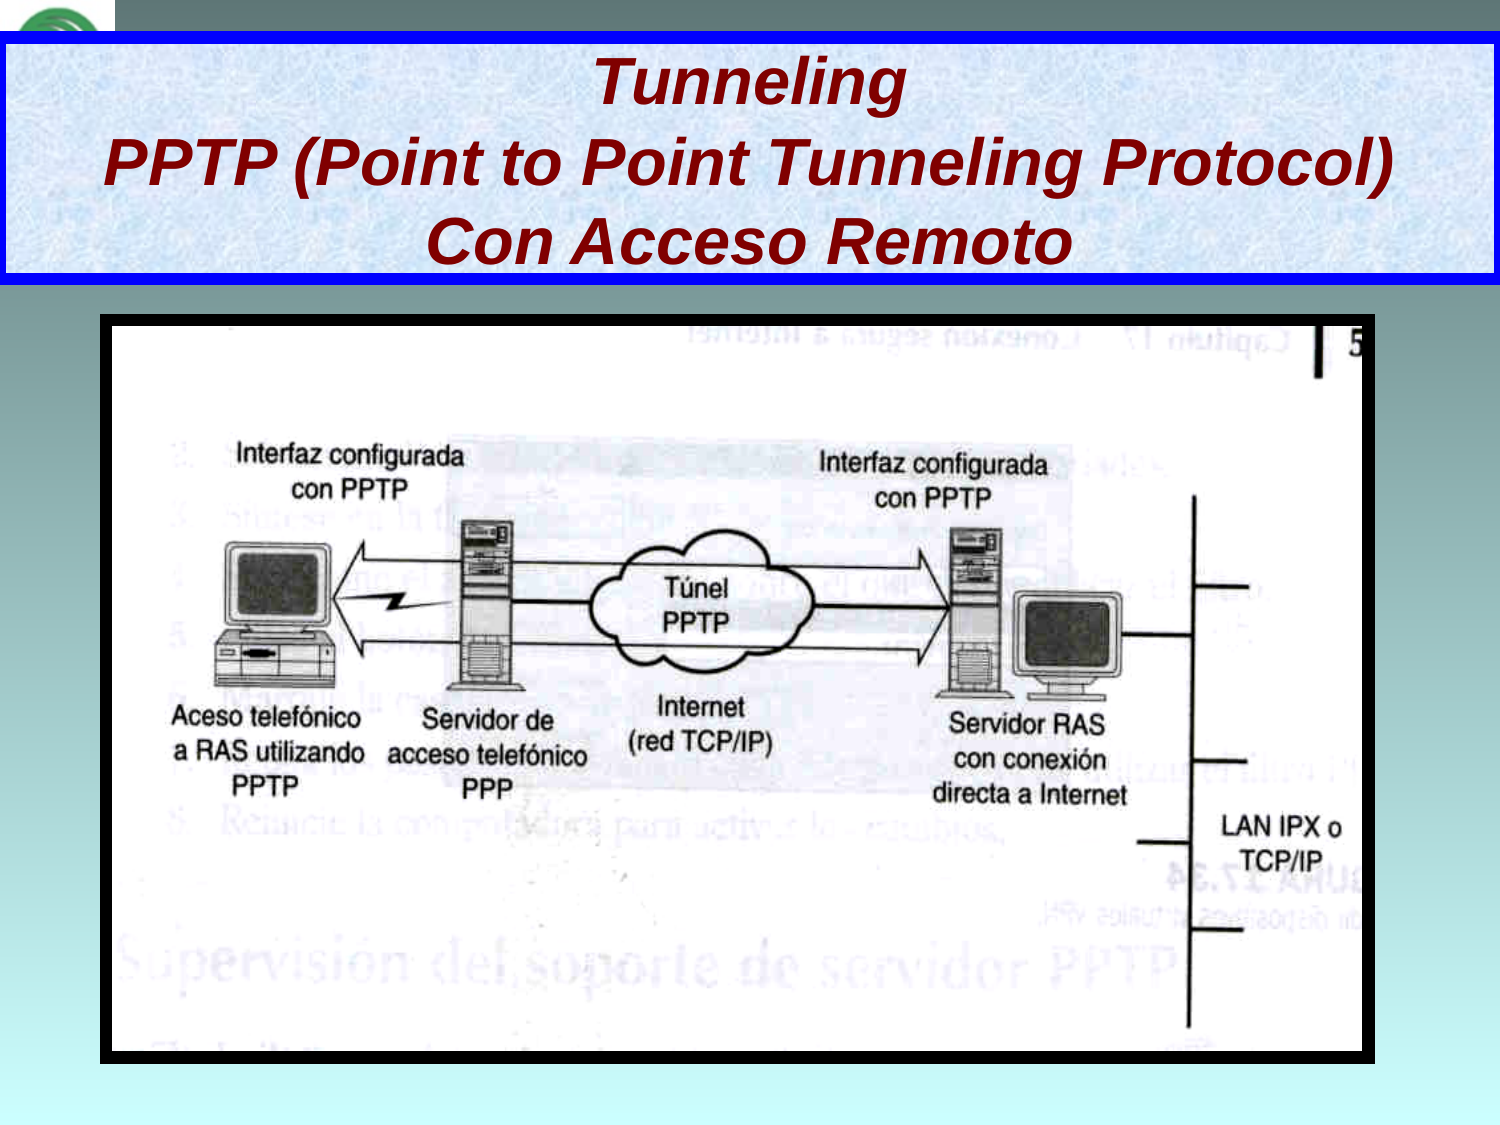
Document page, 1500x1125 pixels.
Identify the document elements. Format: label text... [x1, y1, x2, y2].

picture [111, 326, 1363, 1052]
picture [0, 0, 115, 37]
title Tunneling PPTP (Point to Point Tunneling Protocol) Con Acceso Remoto [0, 37, 1500, 280]
